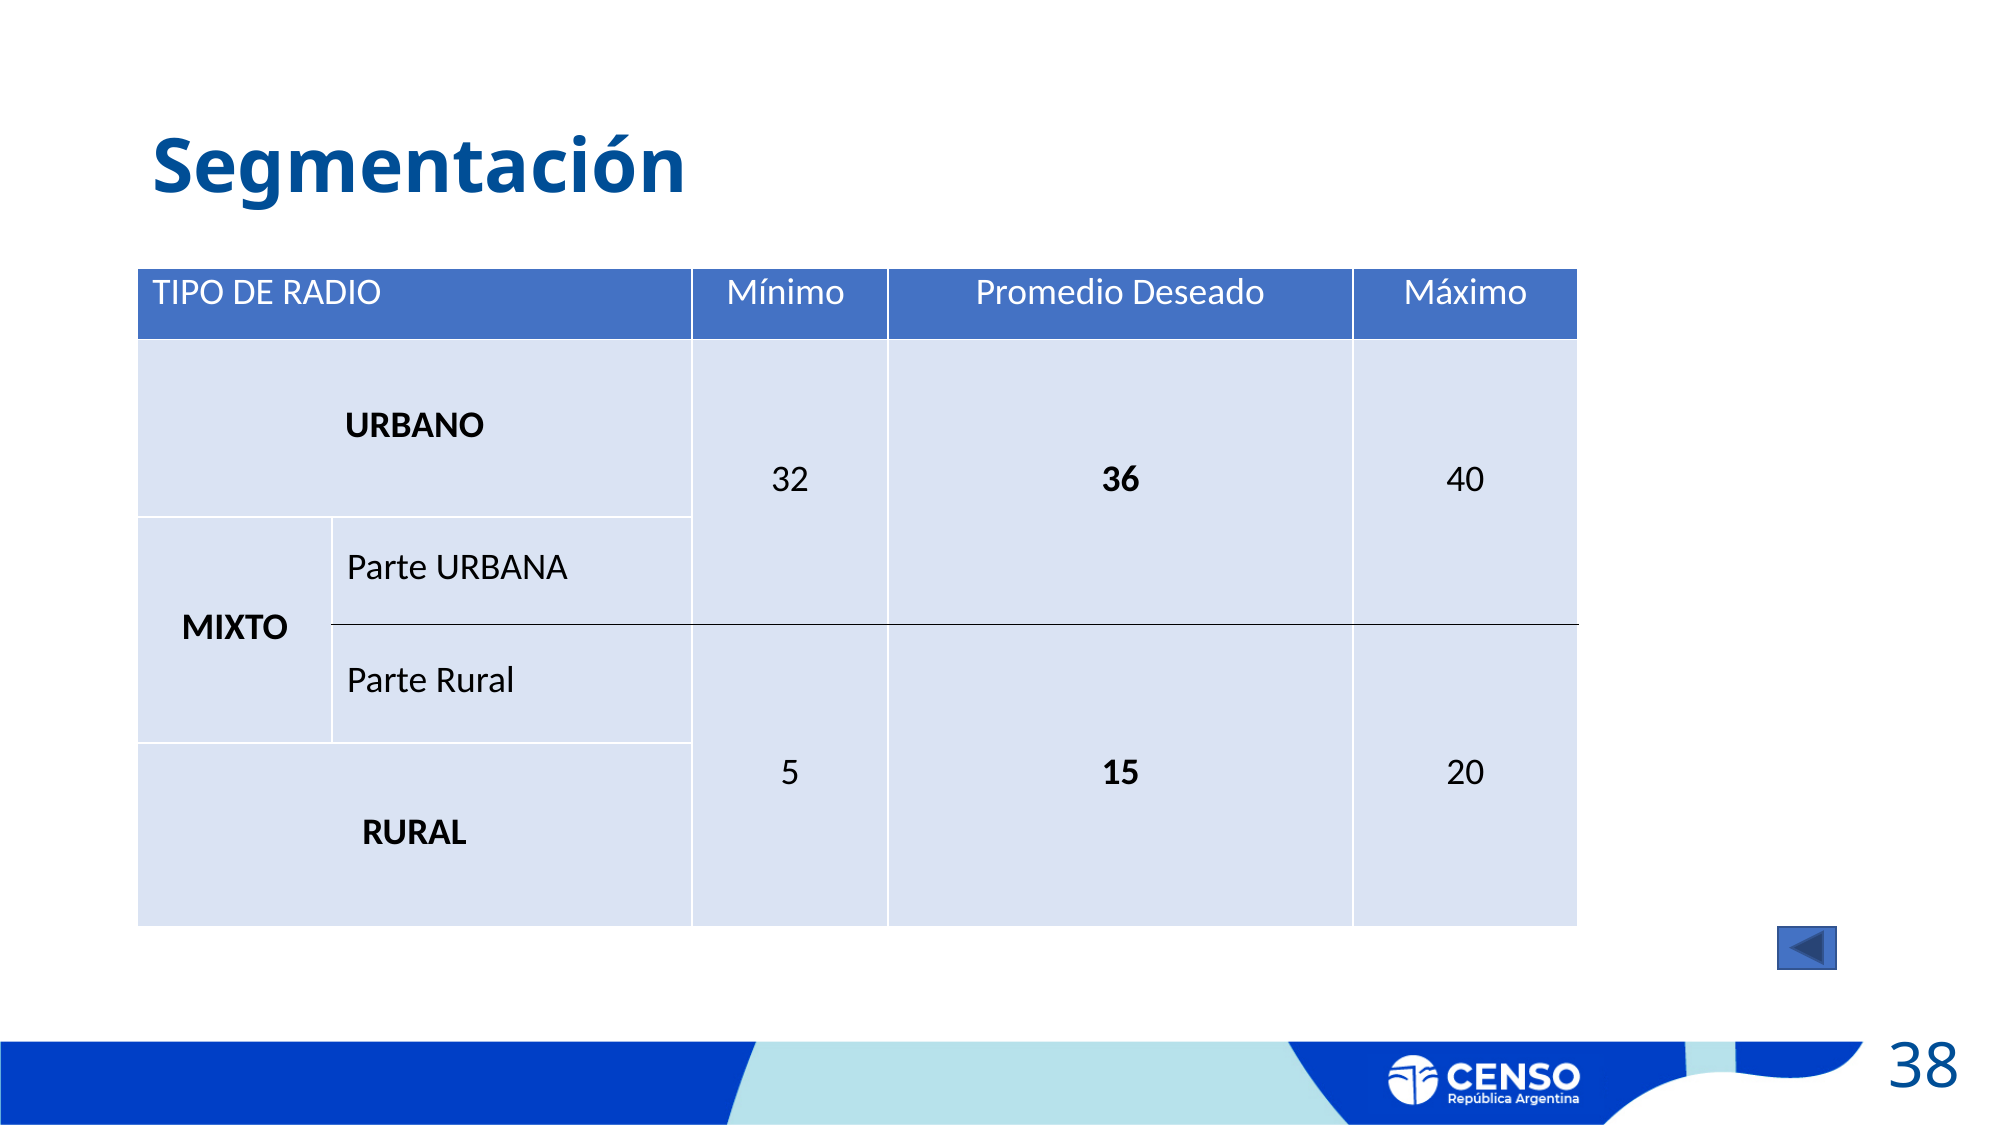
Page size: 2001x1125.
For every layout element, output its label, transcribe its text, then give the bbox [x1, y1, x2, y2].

table_cell 15 [889, 625, 1352, 926]
table_cell RURAL [138, 744, 691, 926]
table_header Mínimo [693, 269, 887, 339]
table_cell Parte Rural [333, 625, 691, 742]
table_header TIPO DE RADIO [138, 269, 691, 339]
text_box [1777, 926, 1837, 970]
table_cell 36 [889, 340, 1352, 624]
table_cell 5 [693, 625, 887, 926]
title Segmentación [137, 59, 1863, 278]
table_cell 32 [693, 340, 887, 624]
slide_number 38 [1862, 1035, 1975, 1100]
table_header Promedio Deseado [889, 269, 1352, 339]
table_cell MIXTO [138, 518, 331, 742]
picture [0, 0, 2001, 1125]
table_cell Parte URBANA [333, 518, 691, 624]
table_header Máximo [1354, 269, 1577, 339]
table_cell URBANO [138, 340, 691, 516]
table_cell 40 [1354, 340, 1577, 624]
table_cell 20 [1354, 625, 1577, 926]
